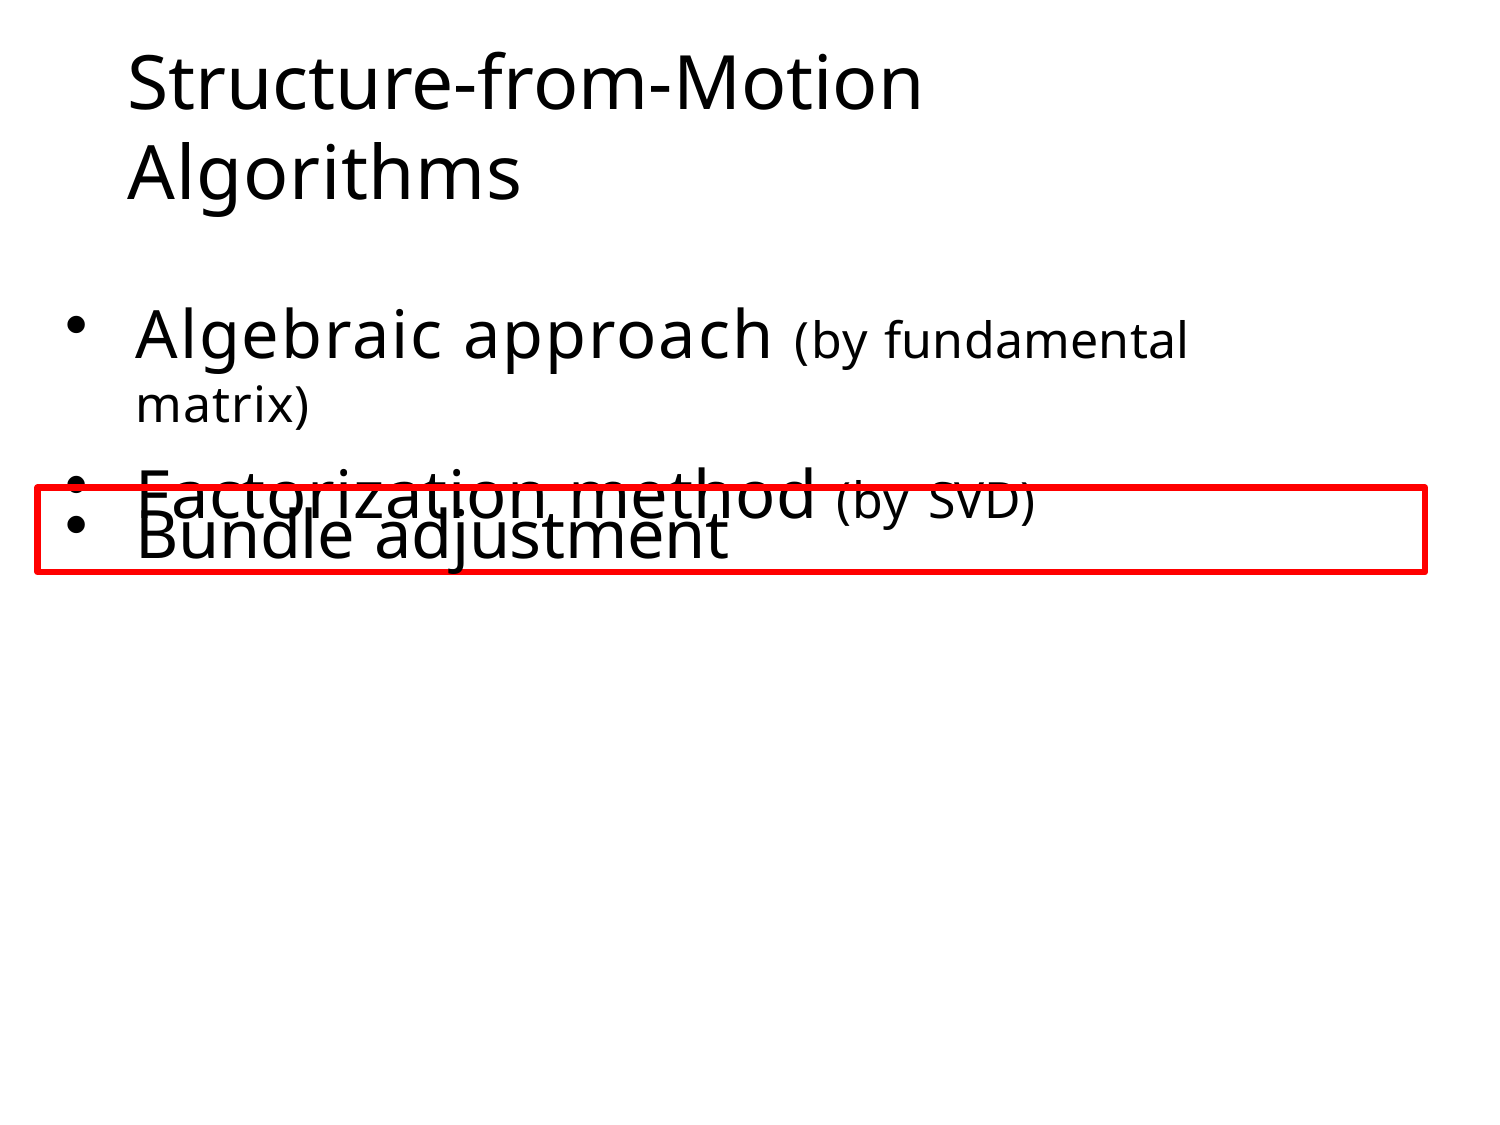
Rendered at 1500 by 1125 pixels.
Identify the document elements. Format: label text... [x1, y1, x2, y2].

text_box Algebraic approach (by fundamental matrix) Factorization method (by SVD) [62, 270, 1317, 487]
text_box Bundle adjustment [37, 487, 1425, 573]
title Structure-from-Motion Algorithms [125, 32, 1251, 222]
